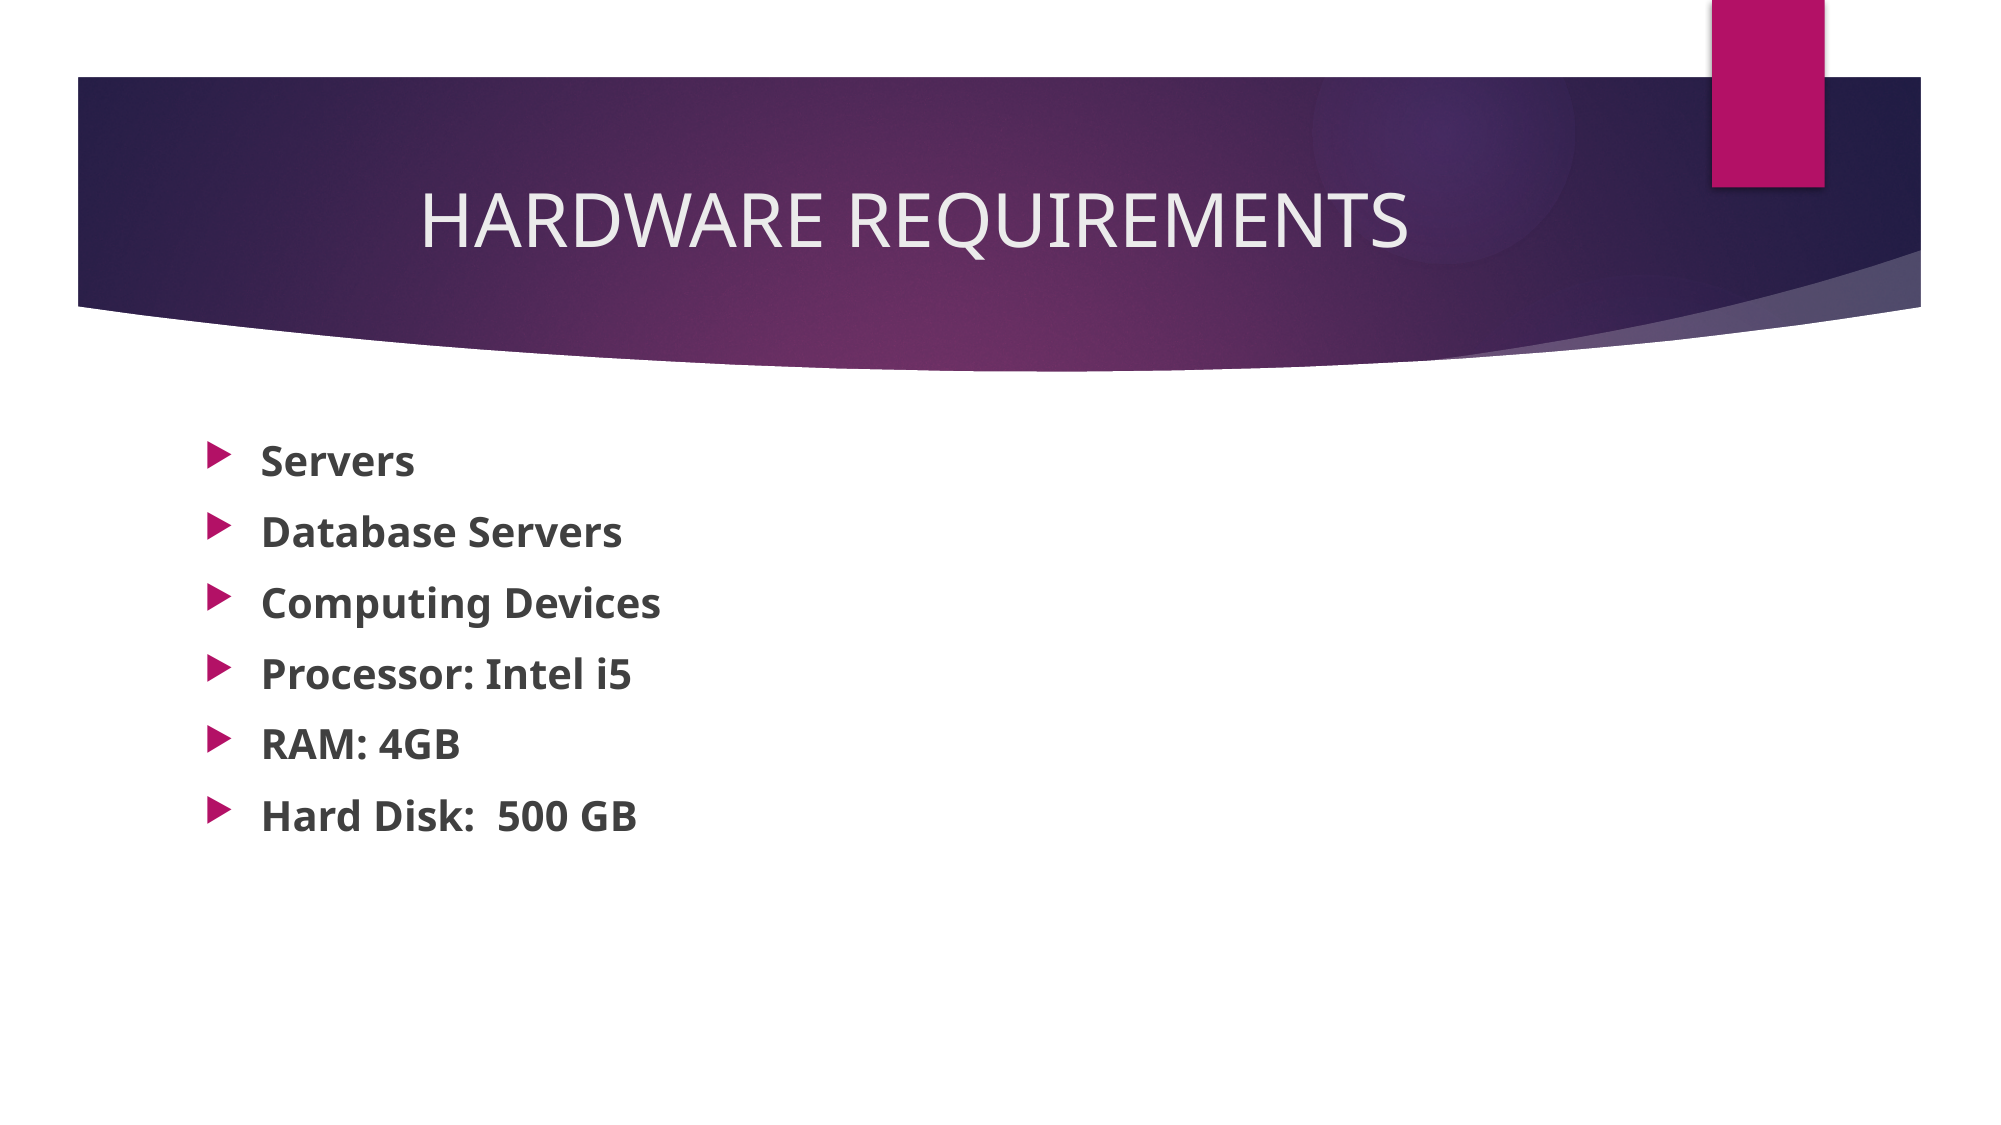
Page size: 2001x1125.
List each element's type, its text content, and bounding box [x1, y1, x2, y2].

title HARDWARE REQUIREMENTS [189, 159, 1627, 276]
list Servers Database Servers Computing Devices Processor: Intel i5 RAM: 4GB Hard Disk: 500 GB [189, 427, 1638, 988]
